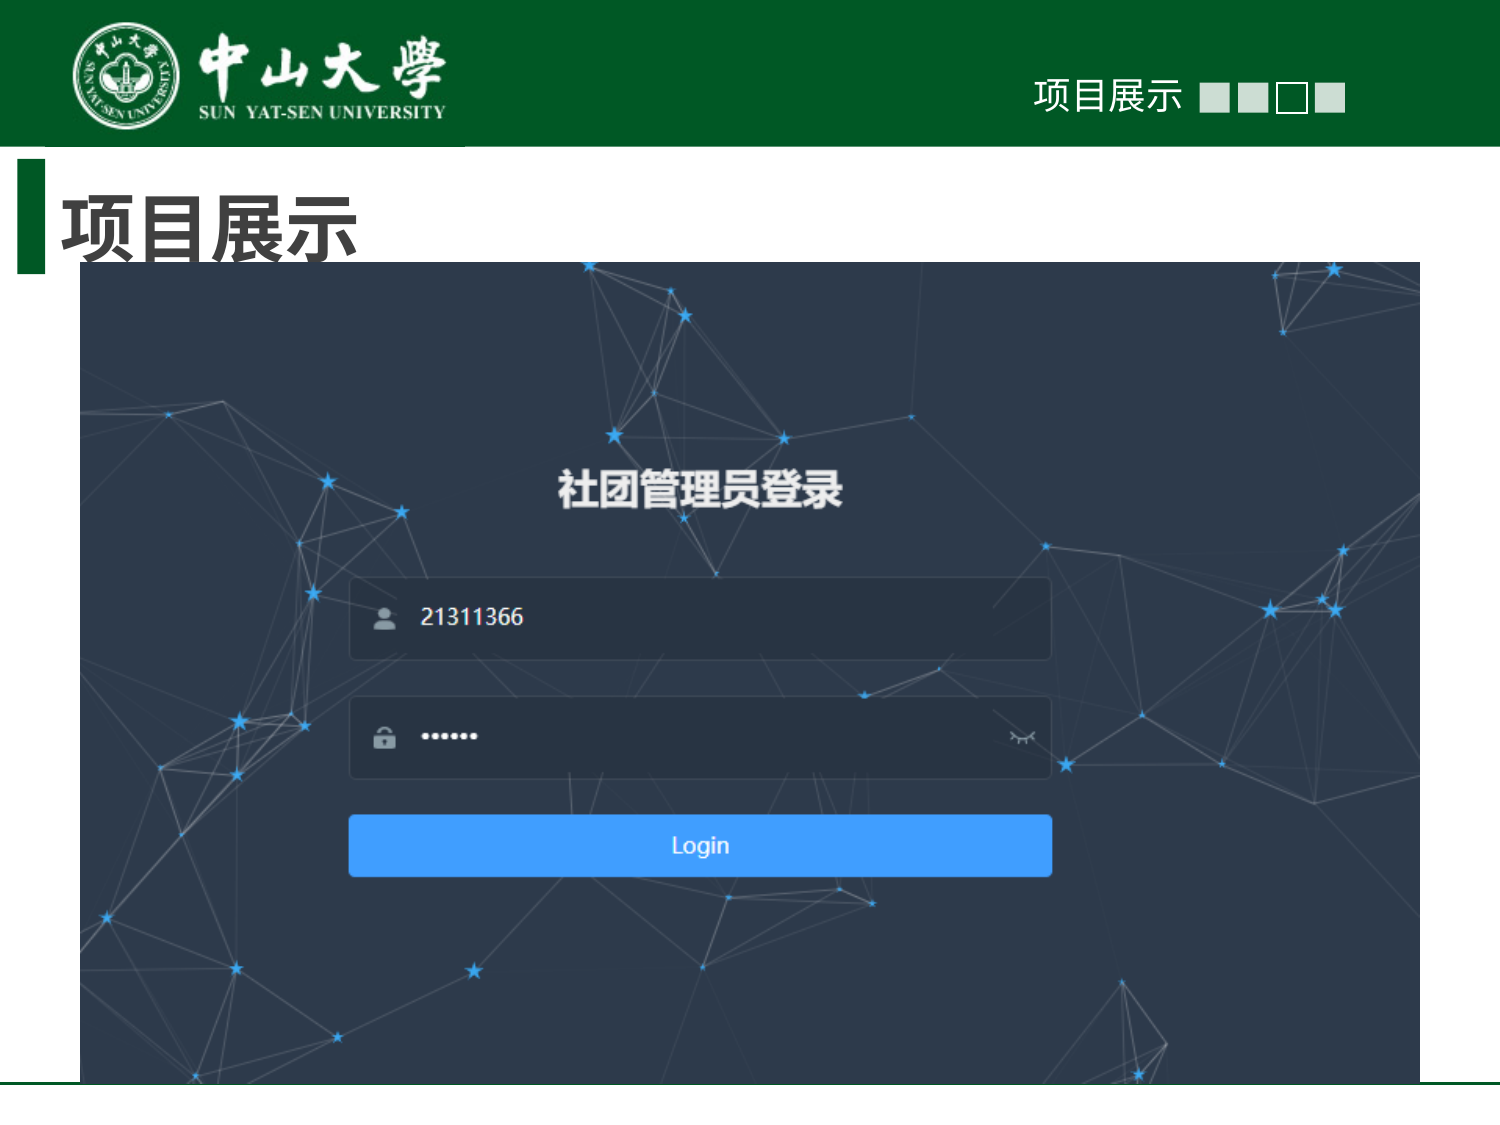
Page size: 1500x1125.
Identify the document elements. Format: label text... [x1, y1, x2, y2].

text_box [1198, 82, 1231, 114]
picture [80, 262, 1420, 1084]
text_box [1237, 82, 1269, 114]
text_box 项目展示 [1018, 64, 1199, 124]
text_box 项目展示 [45, 173, 529, 279]
text_box [1314, 82, 1346, 114]
text_box [1276, 82, 1308, 114]
text_box [16, 158, 46, 275]
text_box [0, 0, 1500, 148]
picture [45, 0, 465, 147]
